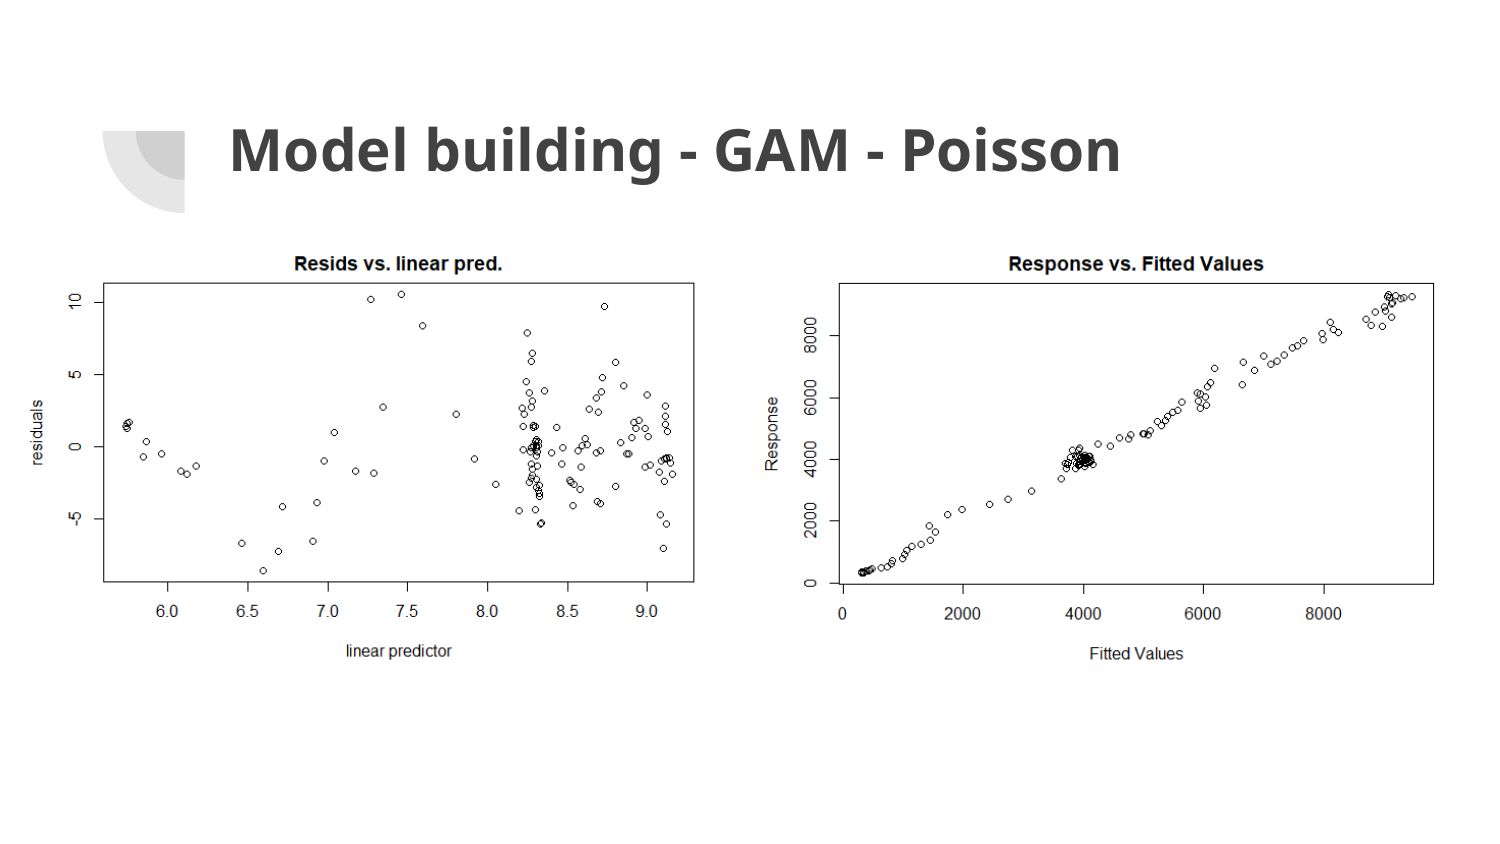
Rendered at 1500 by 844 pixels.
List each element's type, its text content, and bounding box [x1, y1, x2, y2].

picture [24, 242, 735, 681]
title Model building - GAM - Poisson [213, 98, 1368, 218]
picture [759, 242, 1476, 685]
